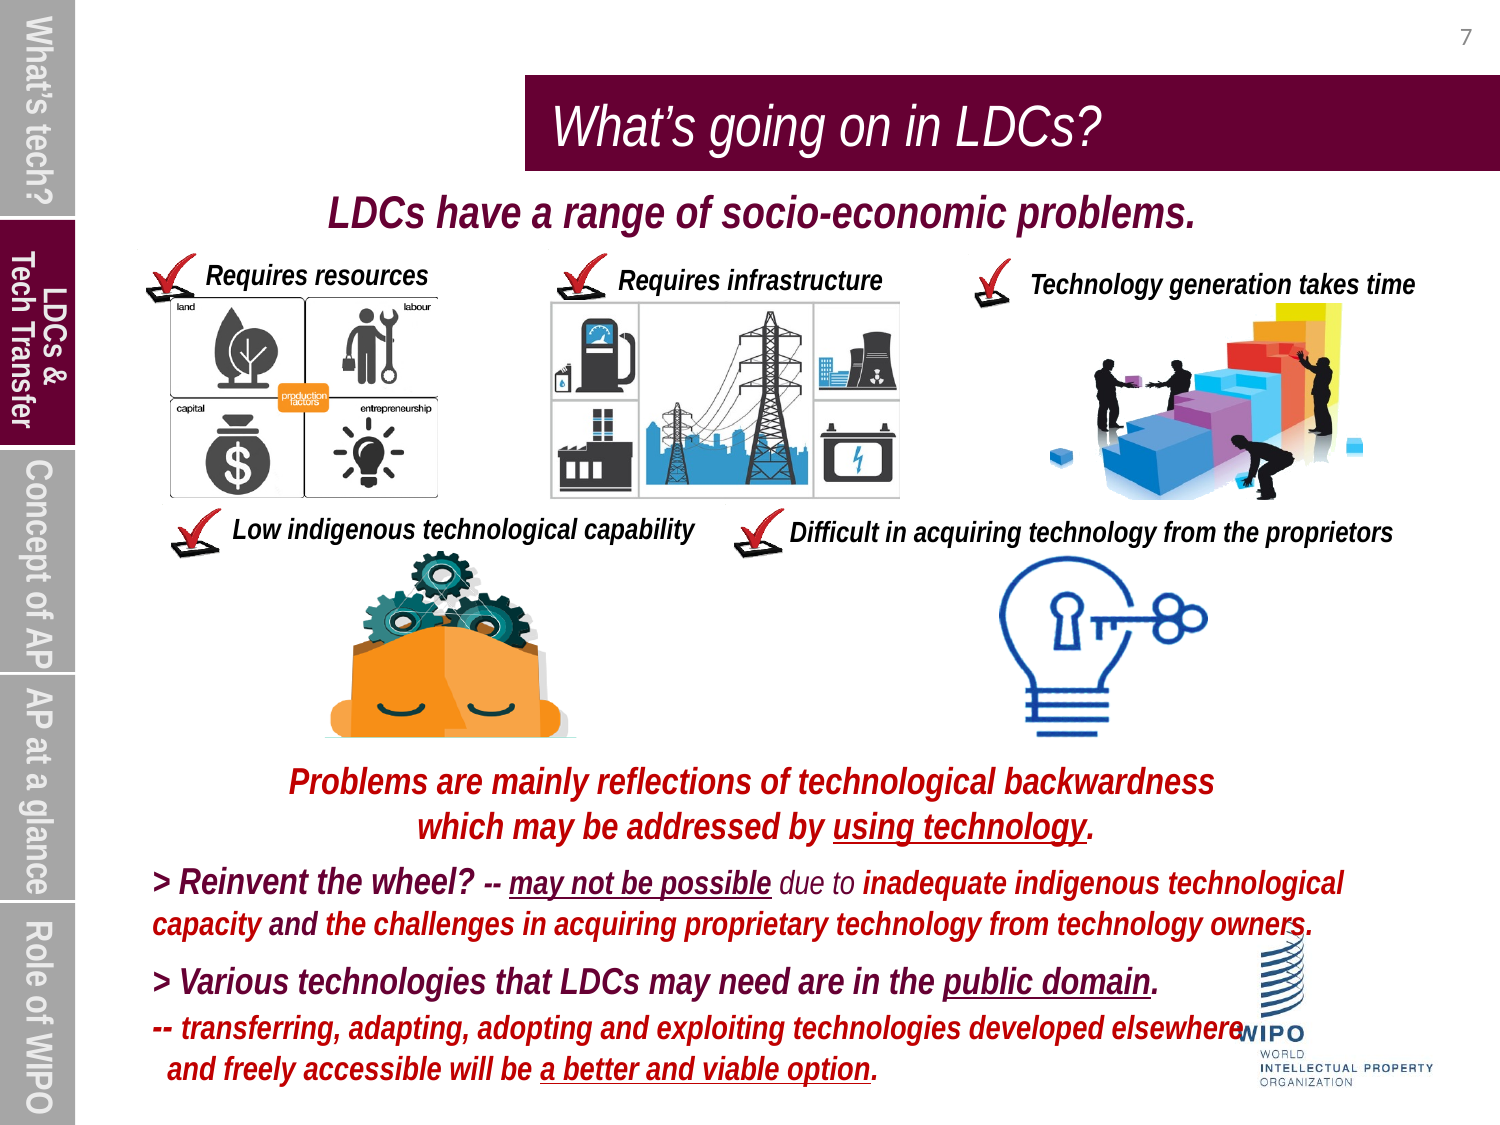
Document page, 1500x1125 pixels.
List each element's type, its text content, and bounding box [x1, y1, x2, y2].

text_box Concept of AP [0, 450, 76, 672]
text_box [724, 504, 1426, 738]
text_box AP at a glance [0, 674, 76, 900]
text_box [162, 504, 722, 738]
slide_number 7 [1149, 12, 1488, 73]
text_box Problems are mainly reflections of technological backwardness which may be addressed by using technology. [137, 750, 1375, 849]
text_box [136, 249, 446, 499]
text_box What’s tech? [0, 0, 76, 216]
text_box Role of WIPO [0, 903, 76, 1125]
text_box What’s going on in LDCs? [525, 75, 1500, 172]
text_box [548, 249, 901, 501]
picture [1224, 912, 1451, 1104]
text_box > Various technologies that LDCs may need are in the public domain. -- transferring, adapting, adopting and exploiting technologies developed elsewhere and freely accessible will be a better and viable option. [137, 949, 1219, 1095]
text_box LDCs & Tech Transfer [0, 219, 76, 445]
text_box LDCs have a range of socio-economic problems. [124, 174, 1400, 250]
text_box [968, 254, 1451, 501]
text_box > Reinvent the wheel? -- may not be possible due to inadequate indigenous technological capacity and the challenges in acquiring proprietary technology from technology owners. [137, 849, 1375, 949]
